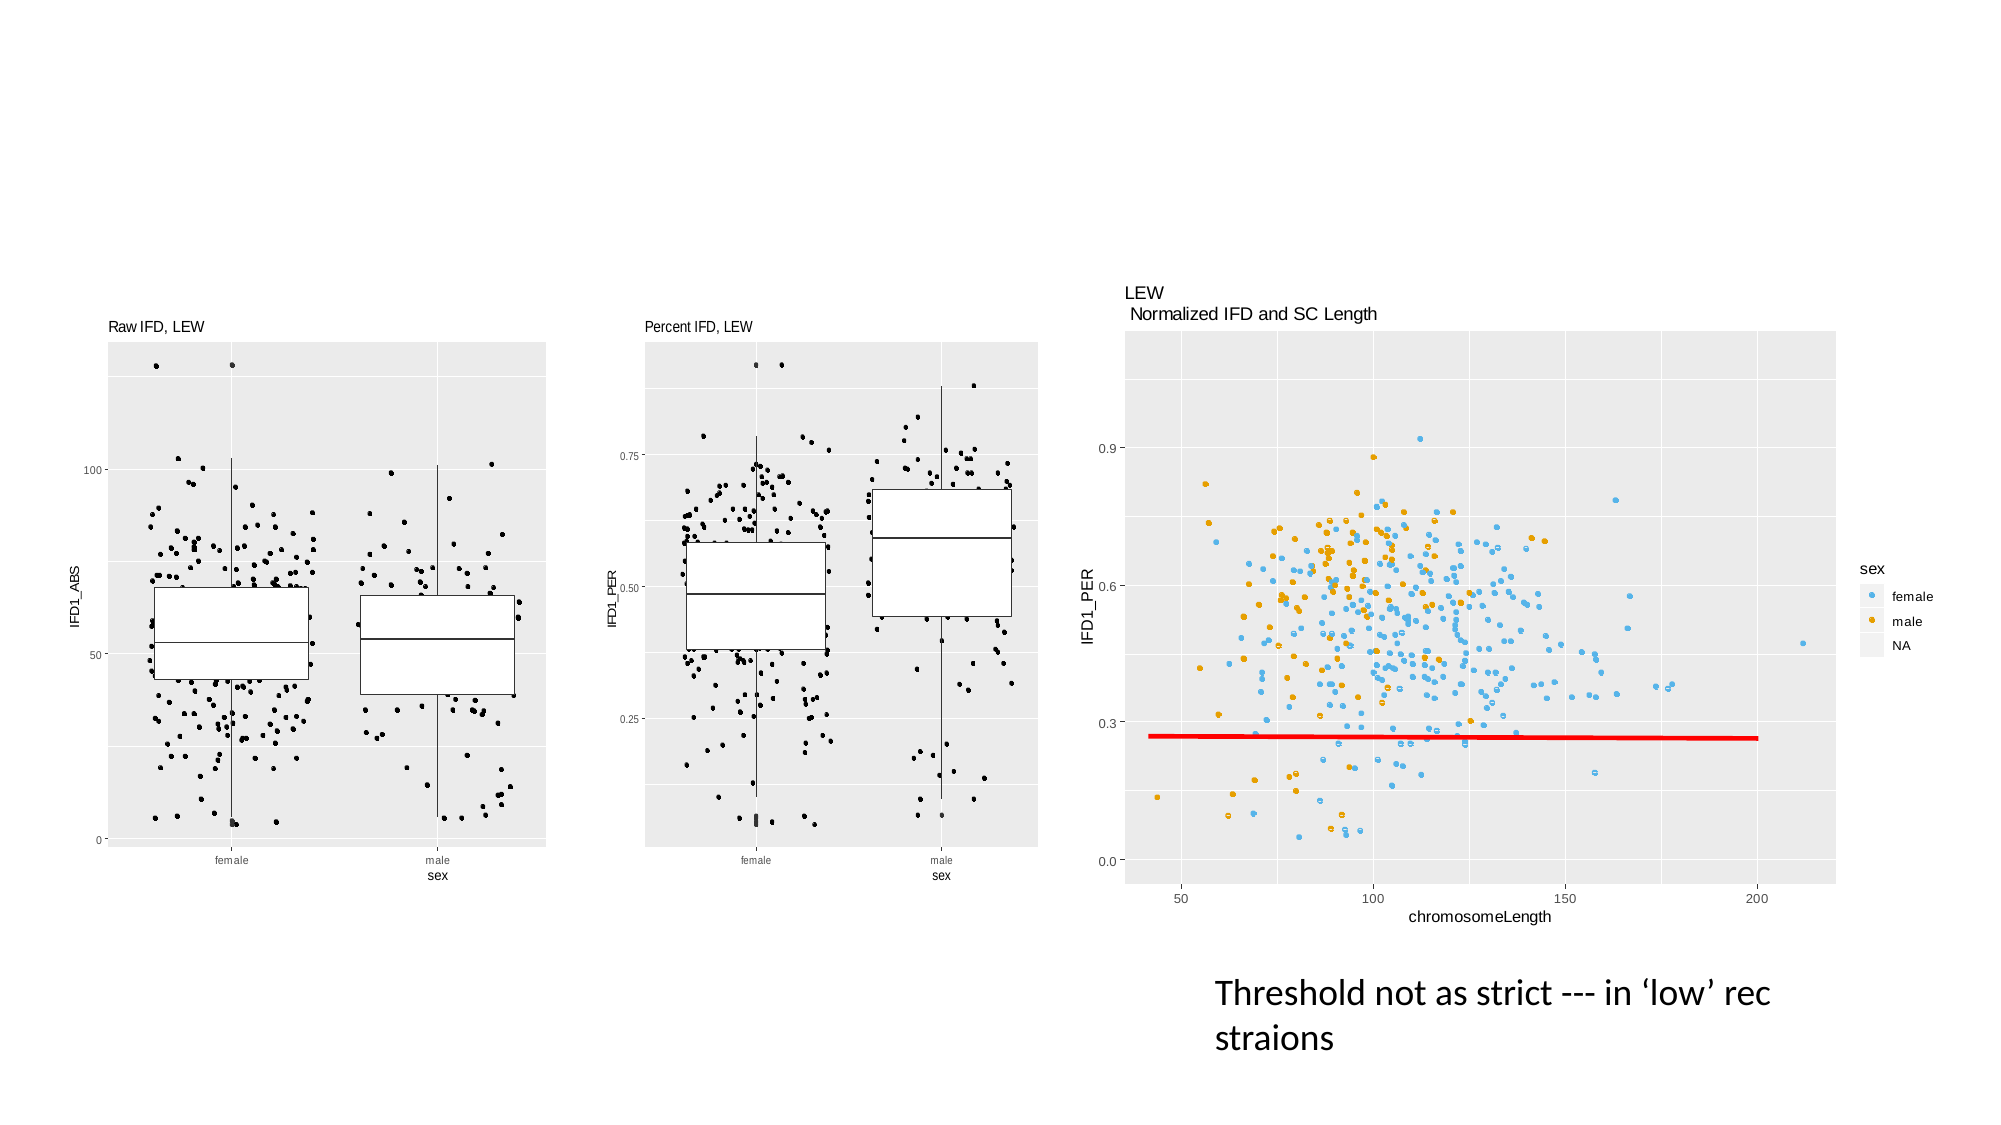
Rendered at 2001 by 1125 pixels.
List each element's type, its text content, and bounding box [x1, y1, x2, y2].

picture [599, 312, 1038, 888]
picture [61, 312, 546, 888]
text_box Threshold not as strict --- in ‘low’ rec straions [1200, 961, 1807, 1066]
picture [1070, 277, 1949, 931]
